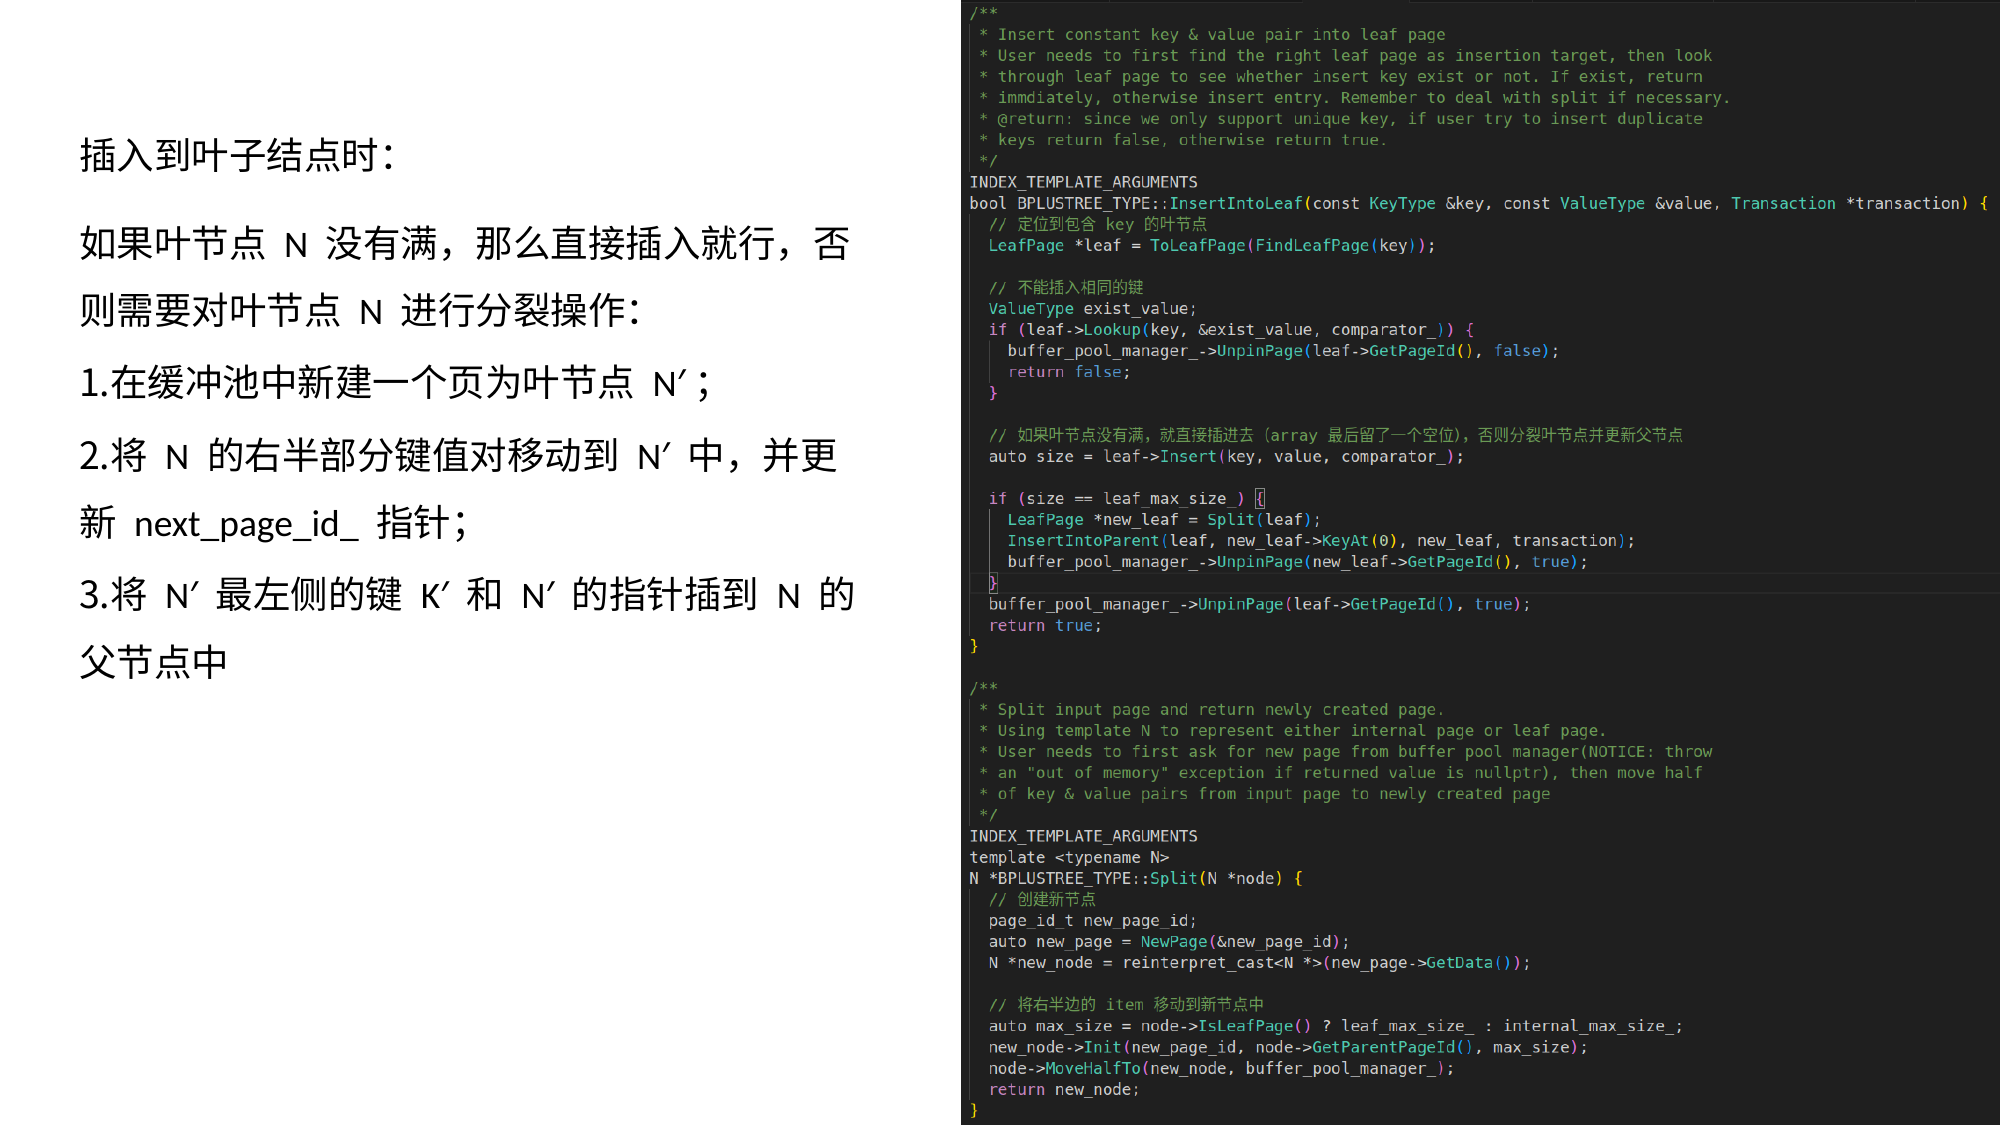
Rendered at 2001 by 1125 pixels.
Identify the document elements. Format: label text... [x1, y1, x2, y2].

picture [961, 0, 2000, 1125]
text_box 插入到叶子结点时： 如果叶节点 N 没有满，那么直接插入就行，否则需要对叶节点 N 进行分裂操作： 在缓冲池中新建一个页为叶节点 N′； 将 N 的右半部分键值对移动到 N′ 中，并更新 next_page_id_ 指针； 将 N′ 最左侧的键 K′ 和 N′ 的指针插到 N 的父节点中 [64, 102, 880, 692]
